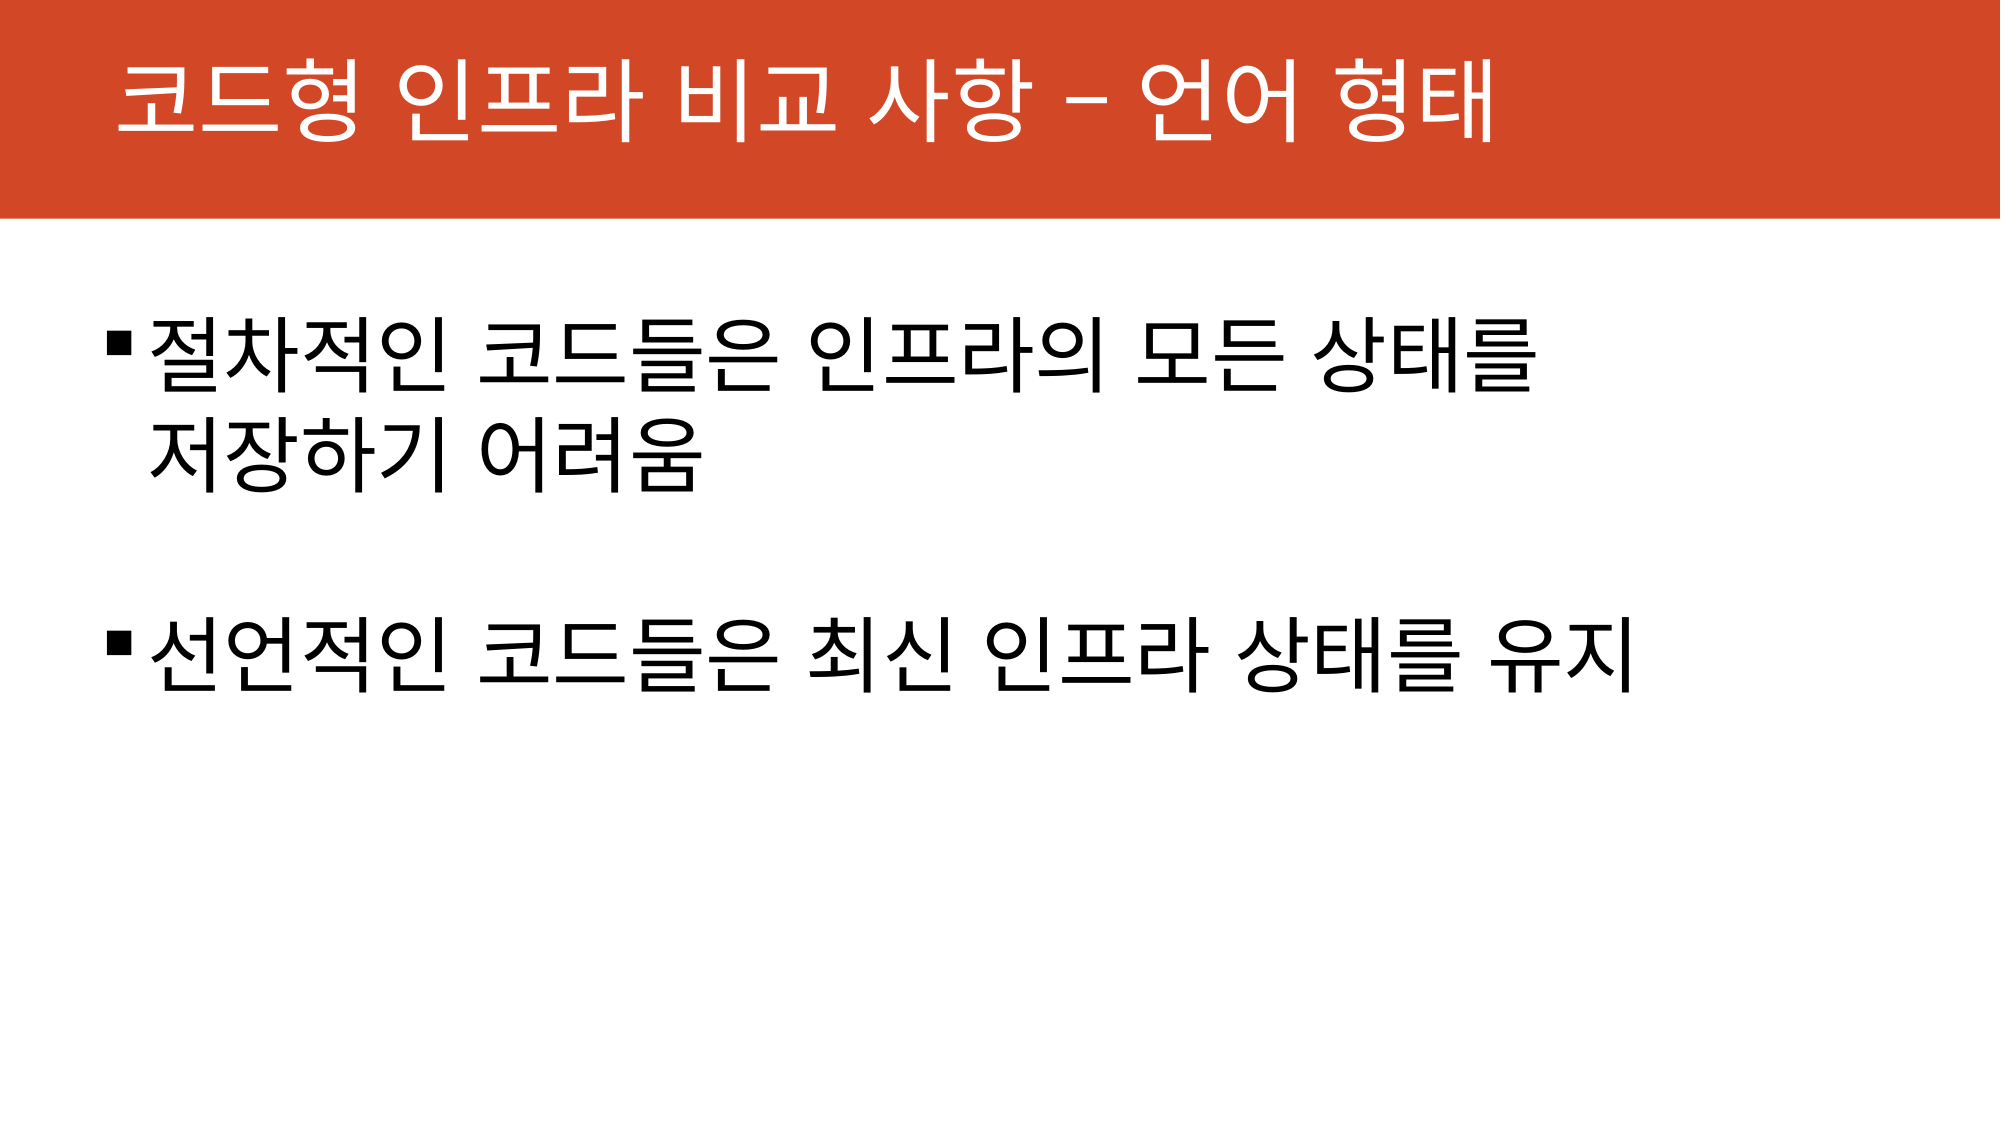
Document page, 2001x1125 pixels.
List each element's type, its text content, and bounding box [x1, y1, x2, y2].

text_box 절차적인 코드들은 인프라의 모든 상태를 저장하기 어려움 선언적인 코드들은 최신 인프라 상태를 유지 [85, 295, 1876, 711]
title 코드형 인프라 비교 사항 – 언어 형태 [99, 0, 1863, 199]
